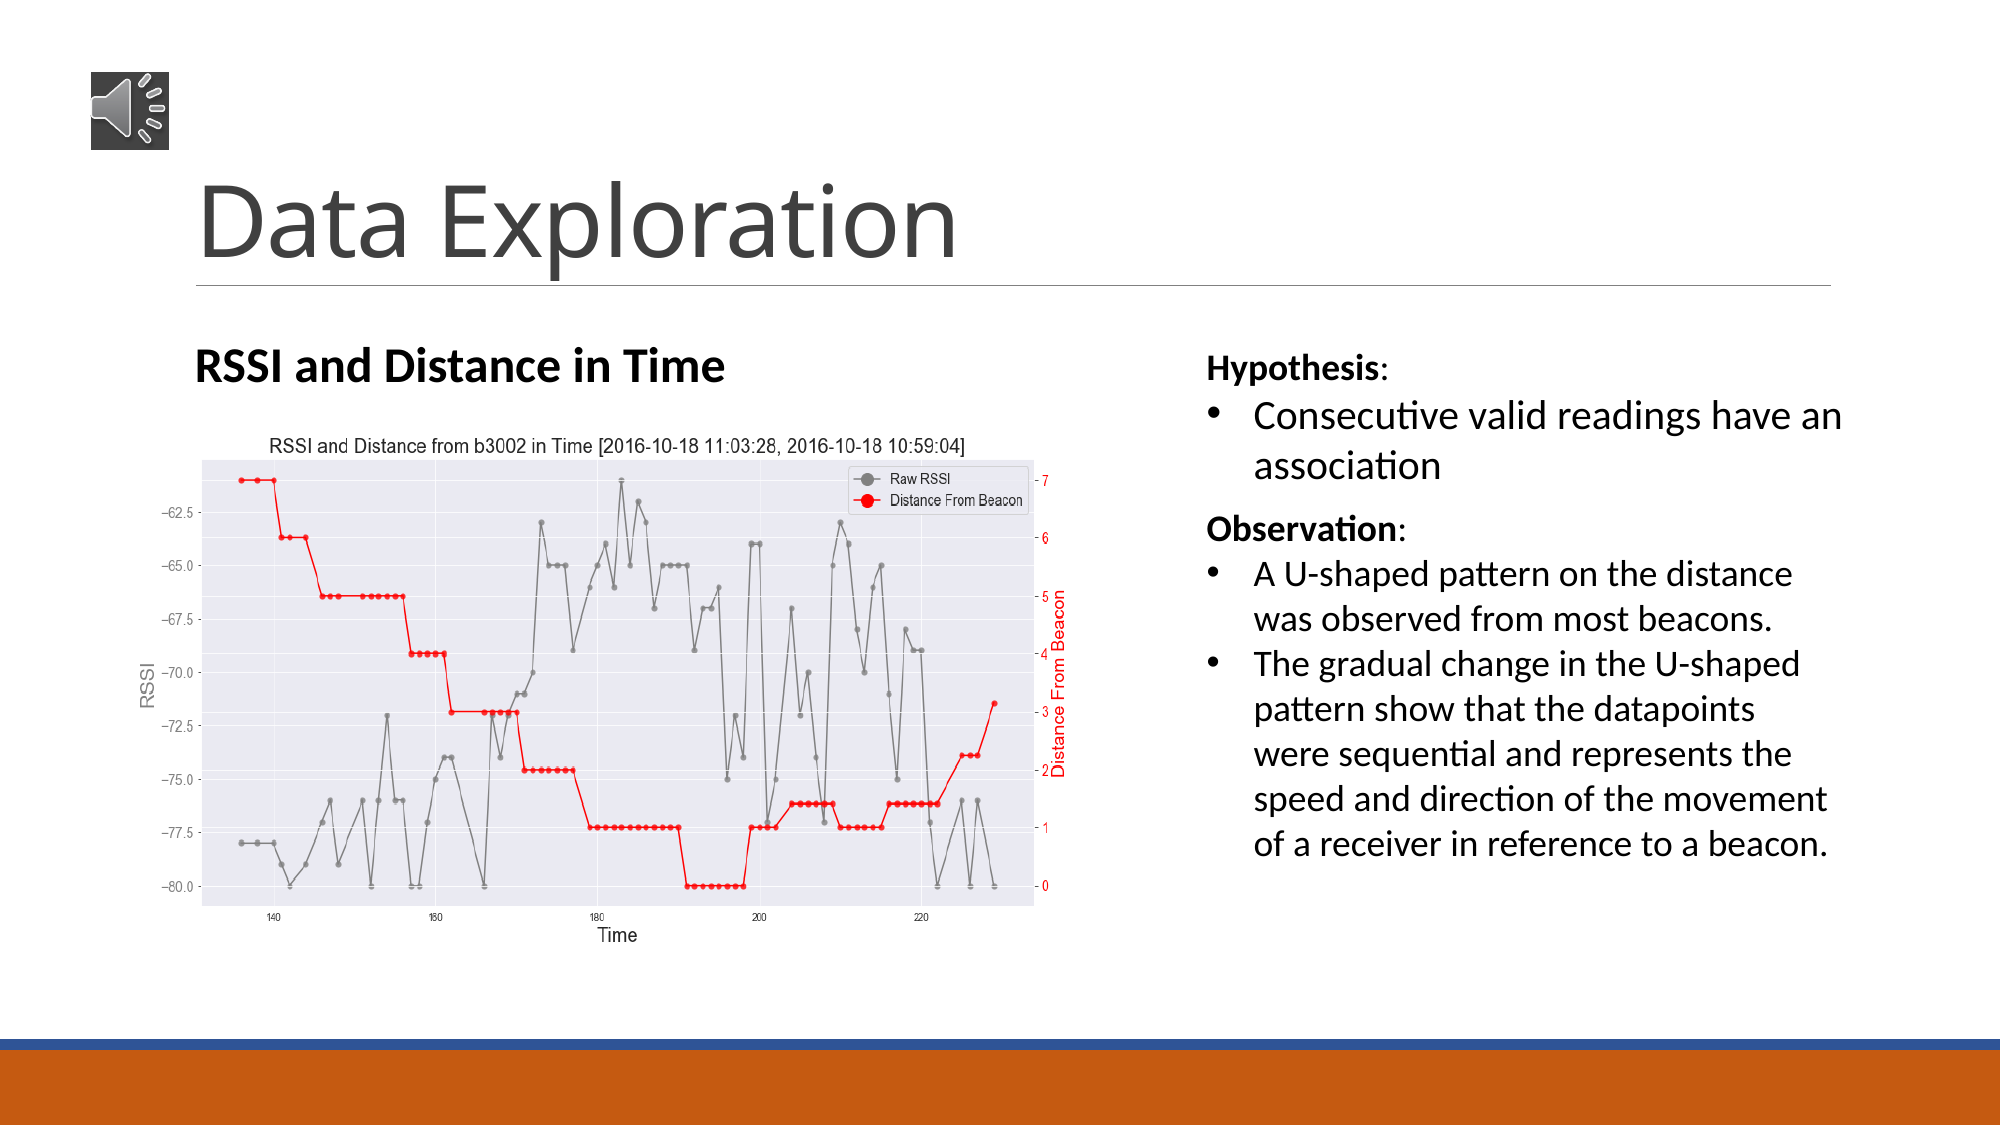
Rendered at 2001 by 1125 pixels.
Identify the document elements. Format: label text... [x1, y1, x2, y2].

text_box RSSI and Distance in Time [179, 324, 1262, 400]
text_box Hypothesis: Consecutive valid readings have an association [1191, 335, 1892, 495]
picture [131, 430, 1076, 955]
text_box Observation: A U-shaped pattern on the distance was observed from most beacons. The gradual change in the U-shaped pattern show that the datapoints were sequential and represents the speed and direction of the movement of a receiver in reference to a beacon. [1191, 496, 1855, 872]
picture [89, 70, 171, 152]
title Data Exploration [180, 47, 1830, 285]
